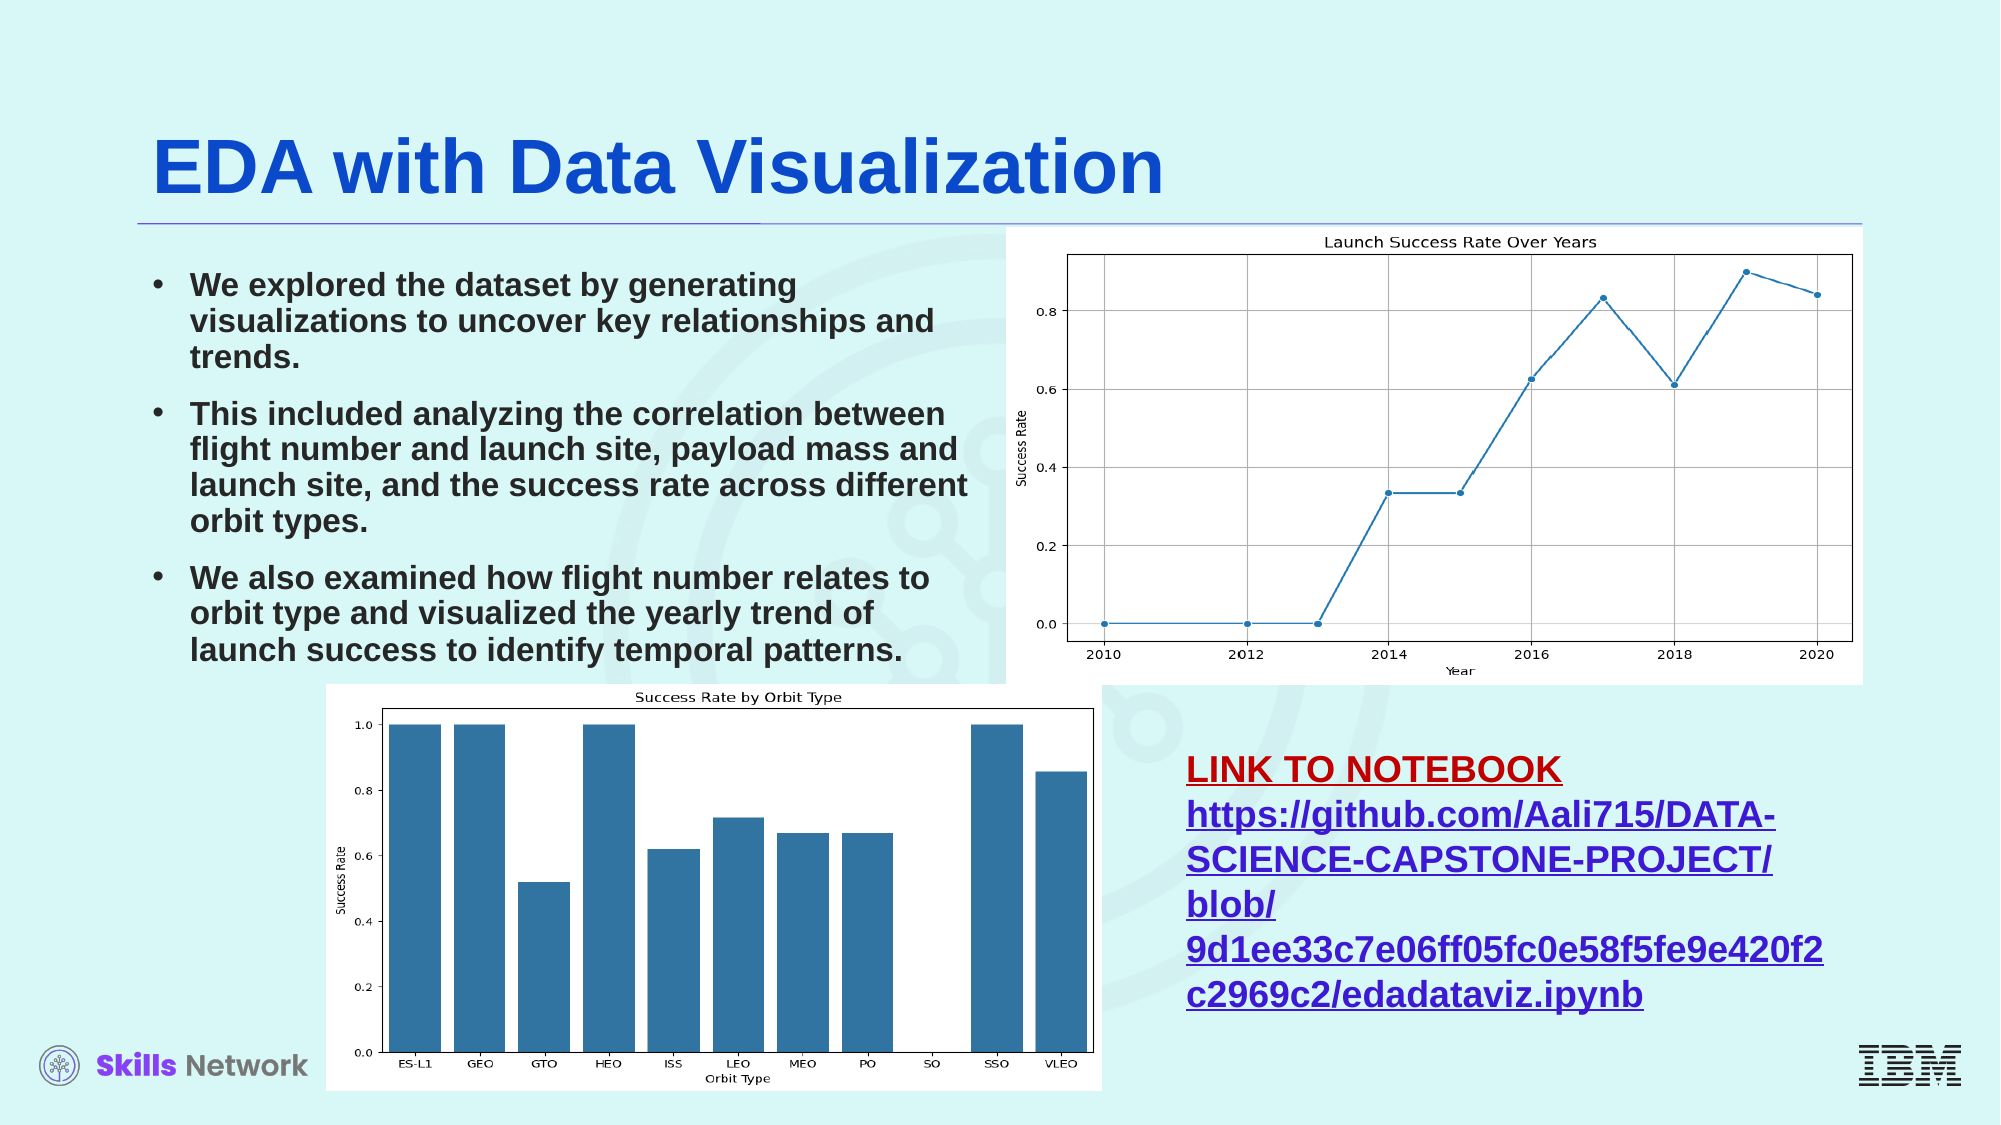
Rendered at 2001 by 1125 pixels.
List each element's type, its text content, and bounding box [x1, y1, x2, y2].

title EDA with Data Visualization [137, 59, 1863, 278]
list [1006, 227, 1863, 686]
list We explored the dataset by generating visualizations to uncover key relationships and trends. This included analyzing the correlation between flight number and launch site, payload mass and launch site, and the success rate across different orbit types. We also examined how flight number relates to orbit type and visualized the yearly trend of launch success to identify temporal patterns. [137, 260, 997, 1013]
text_box LINK TO NOTEBOOK https://github.com/Aali715/DATA-SCIENCE-CAPSTONE-PROJECT/blob/9d1ee33c7e06ff05fc0e58f5fe9e420f2c2969c2/edadataviz.ipynb [1170, 737, 1840, 1023]
picture [1859, 1045, 1961, 1086]
picture [39, 1045, 308, 1086]
picture [326, 684, 1102, 1091]
